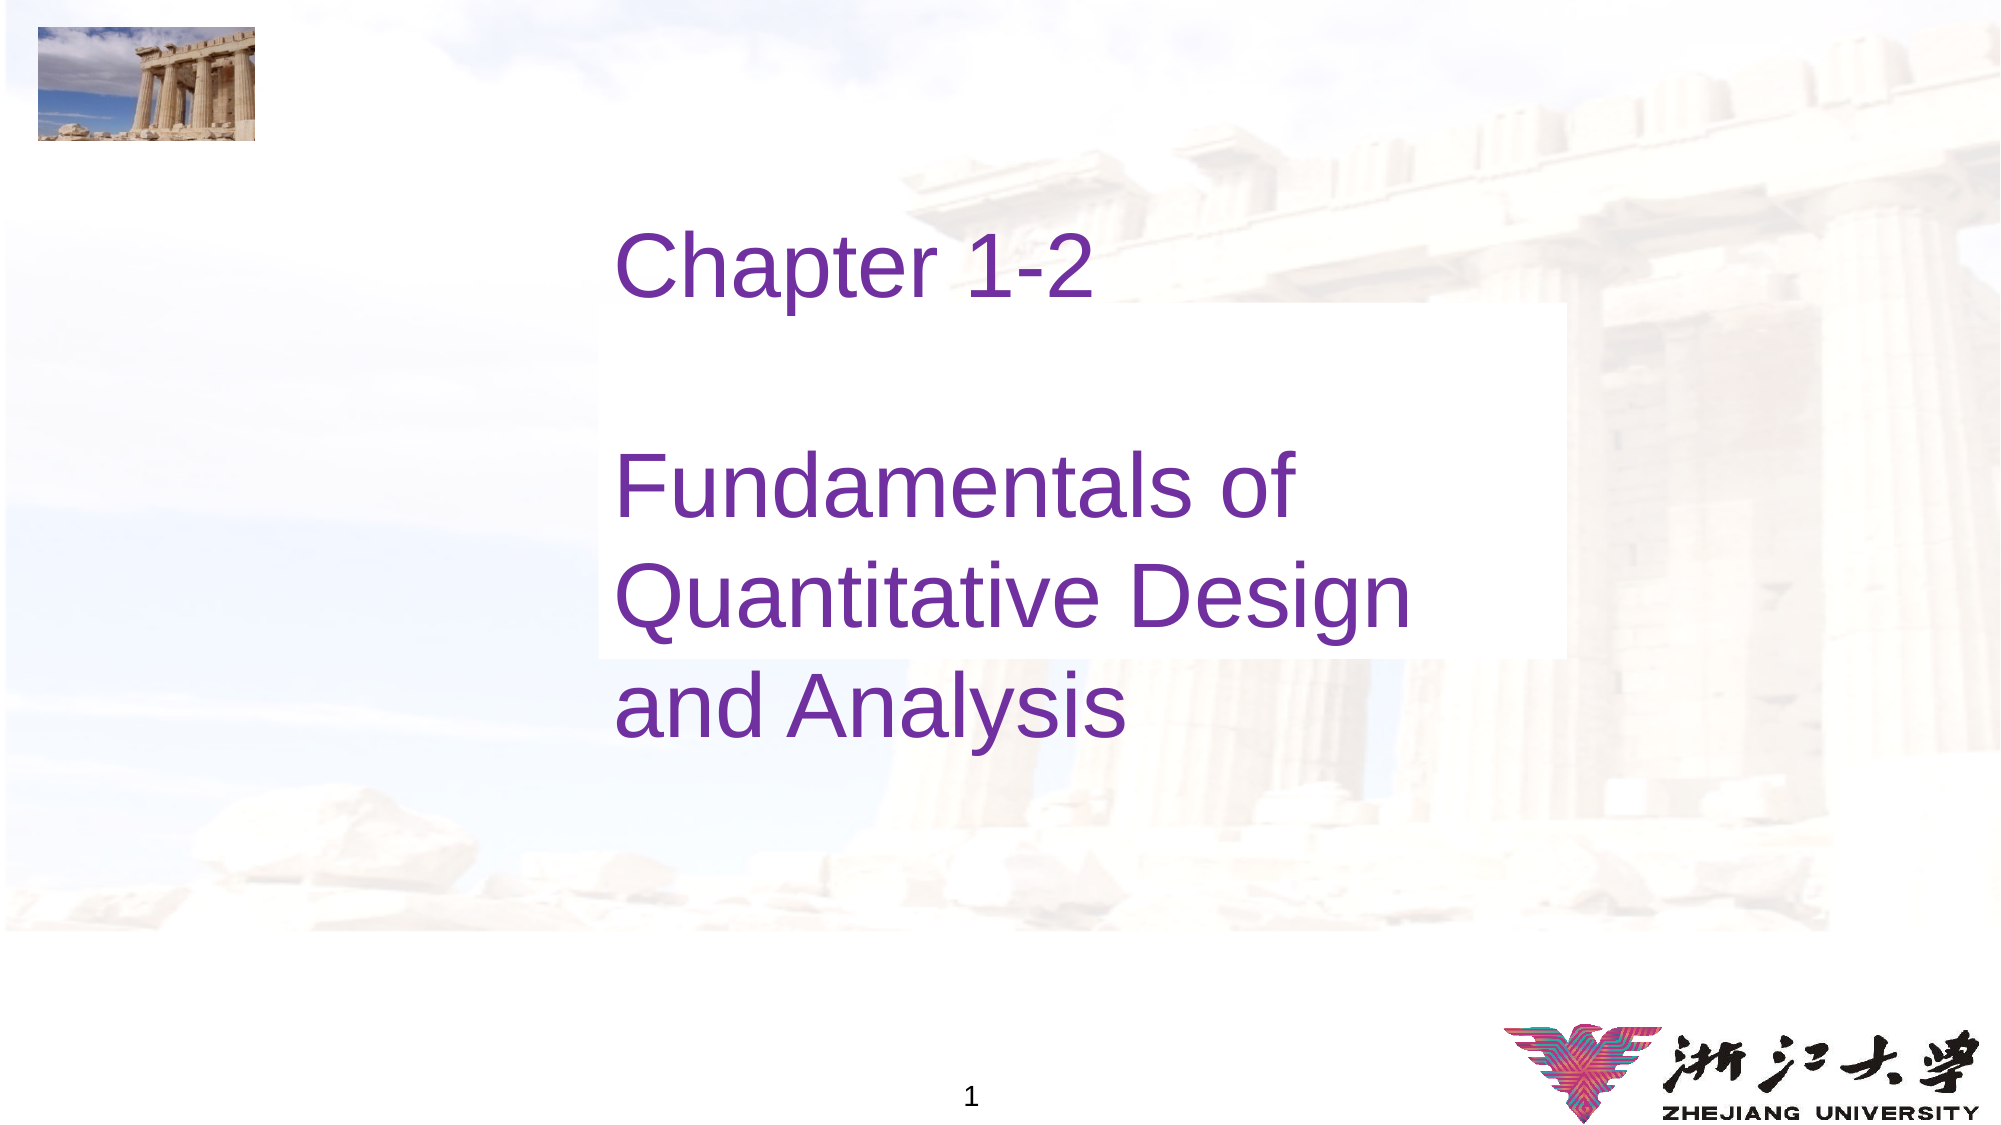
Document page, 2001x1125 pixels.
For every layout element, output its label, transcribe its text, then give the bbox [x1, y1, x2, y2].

title Chapter 1-2 Fundamentals of Quantitative Design and Analysis [598, 302, 1567, 659]
picture [0, 0, 2001, 1125]
